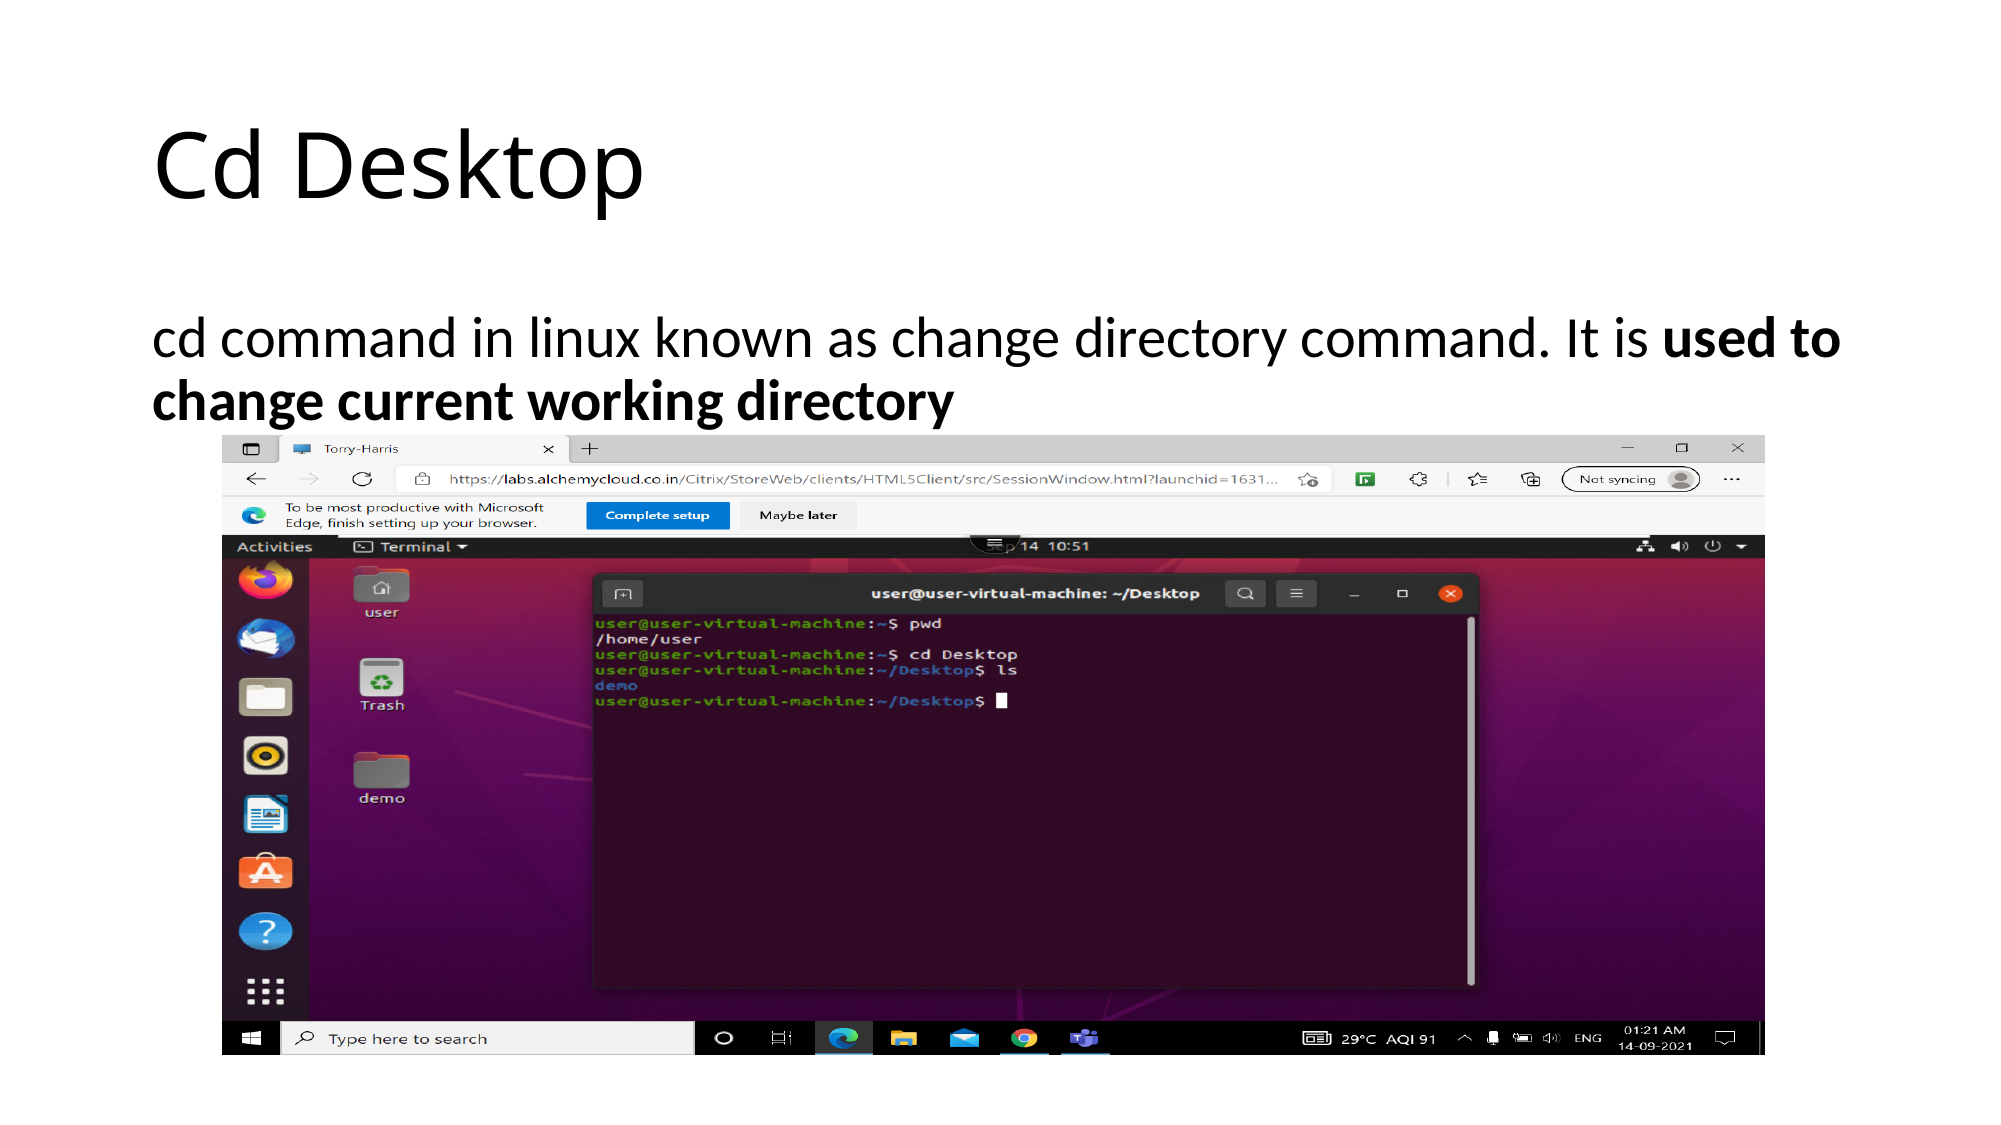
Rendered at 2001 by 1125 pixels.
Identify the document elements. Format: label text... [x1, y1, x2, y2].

title Cd Desktop [137, 59, 1863, 278]
picture [222, 435, 1765, 1055]
list cd command in linux known as change directory command. It is used to change current working directory [137, 299, 1863, 1014]
